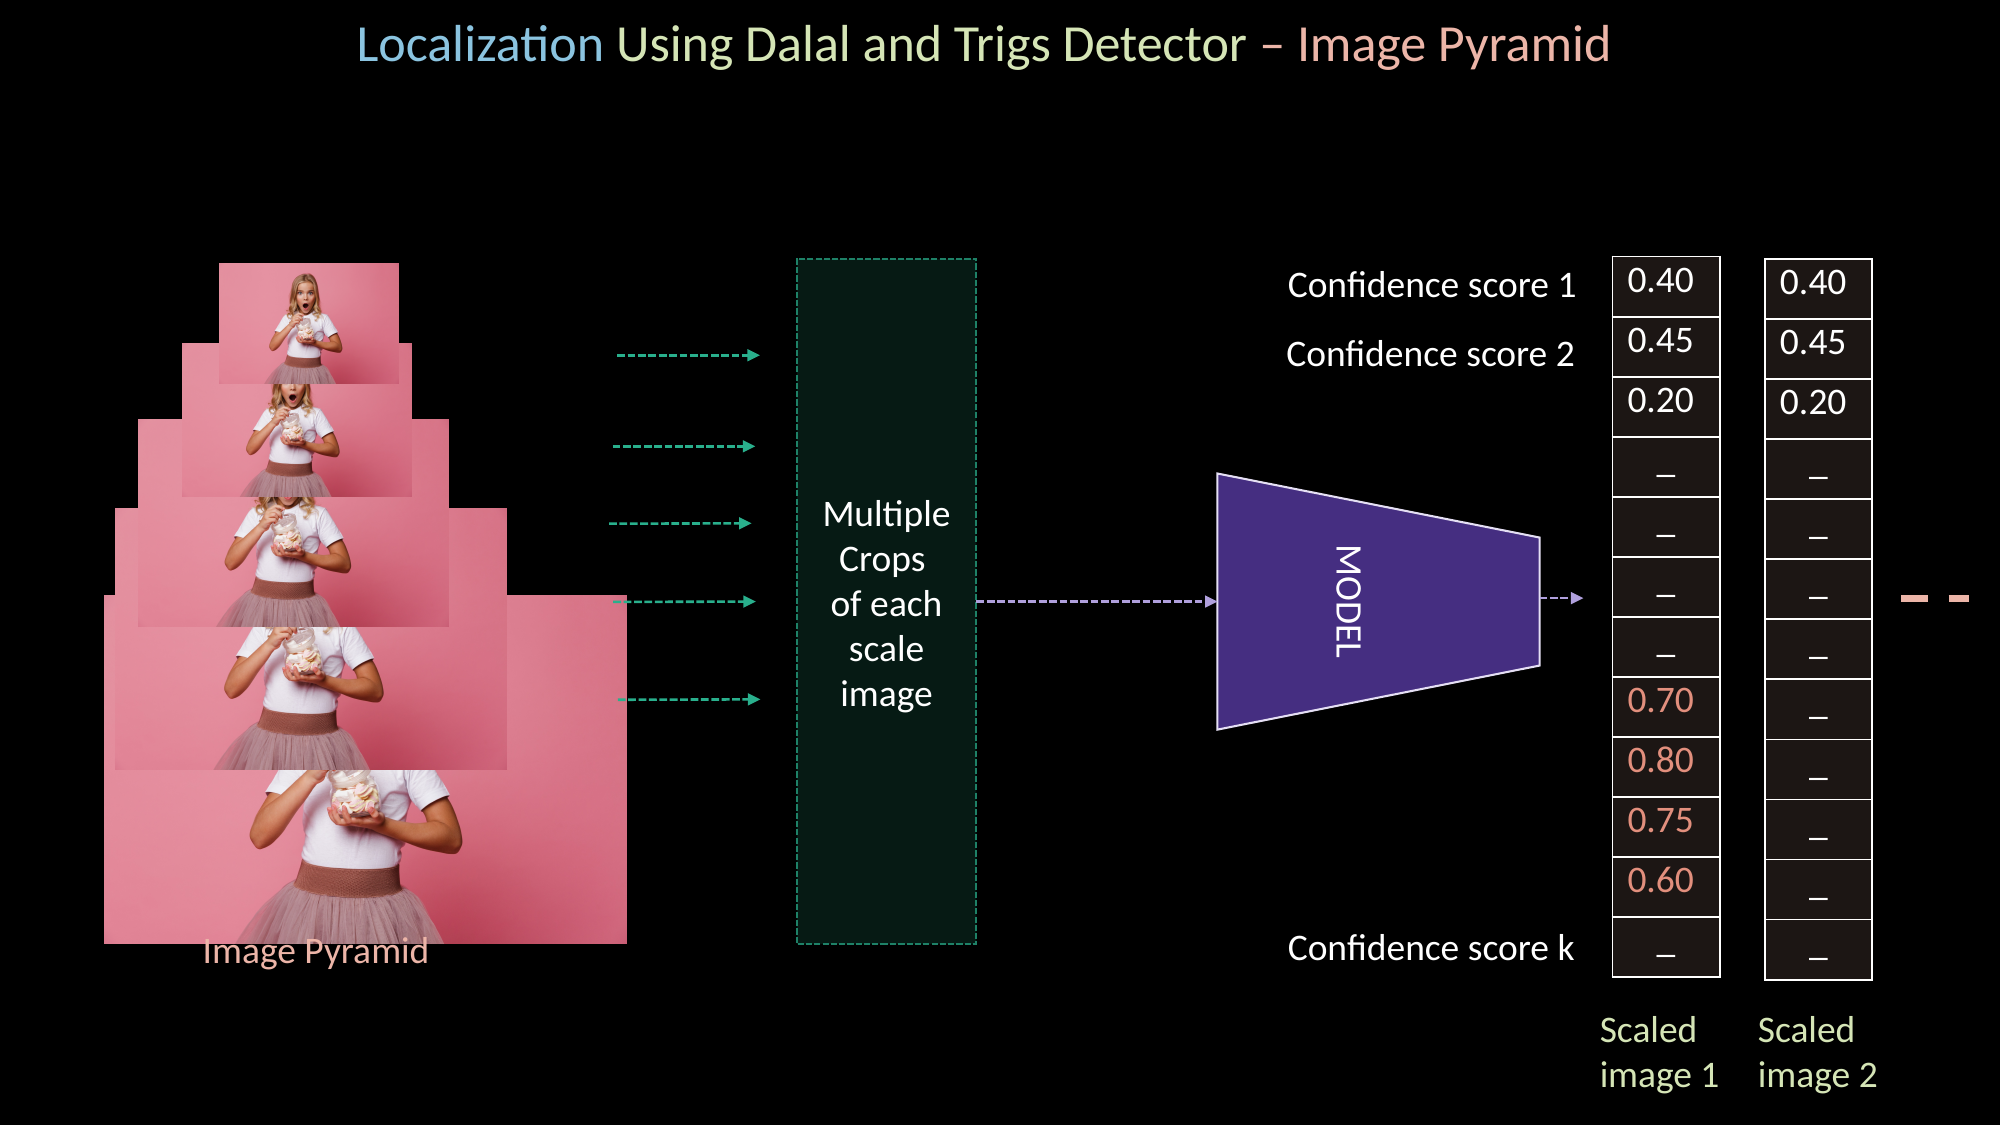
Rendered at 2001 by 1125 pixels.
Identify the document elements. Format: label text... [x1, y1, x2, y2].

text_box MODEL [1216, 472, 1541, 731]
table_cell 0.60 [1613, 858, 1719, 916]
table_cell 0.45 [1766, 320, 1871, 378]
table_cell 0.75 [1613, 798, 1719, 856]
table_cell _ [1766, 920, 1871, 979]
table_cell _ [1766, 860, 1871, 919]
table_cell _ [1766, 620, 1871, 678]
table_cell _ [1613, 918, 1719, 976]
text_box Image Pyramid [188, 944, 479, 979]
table_cell _ [1613, 498, 1719, 556]
picture [104, 263, 627, 944]
text_box Scaled image 2 [1743, 997, 1894, 1103]
table_cell _ [1613, 438, 1719, 496]
table_cell 0.45 [1613, 318, 1719, 376]
table_cell _ [1766, 440, 1871, 498]
text_box Confidence score k [1273, 915, 1596, 976]
table_cell _ [1766, 680, 1871, 739]
text_box Multiple Crops of each scale image [796, 258, 977, 945]
table_cell _ [1766, 800, 1871, 859]
table_cell 0.20 [1613, 378, 1719, 436]
text_box Confidence score 1 [1273, 252, 1596, 313]
table_header 0.40 [1613, 257, 1719, 316]
text_box Scaled image 1 [1585, 997, 1736, 1103]
table_cell 0.70 [1613, 678, 1719, 736]
table_header 0.40 [1766, 260, 1871, 318]
table_cell 0.20 [1766, 380, 1871, 438]
table_cell _ [1766, 500, 1871, 558]
table_cell _ [1613, 618, 1719, 676]
text_box Localization Using Dalal and Trigs Detector – Image Pyramid [341, 2, 1658, 80]
table_cell _ [1766, 560, 1871, 618]
table_cell _ [1766, 740, 1871, 799]
table_cell 0.80 [1613, 738, 1719, 796]
table_cell _ [1613, 558, 1719, 616]
text_box Confidence score 2 [1271, 321, 1594, 382]
